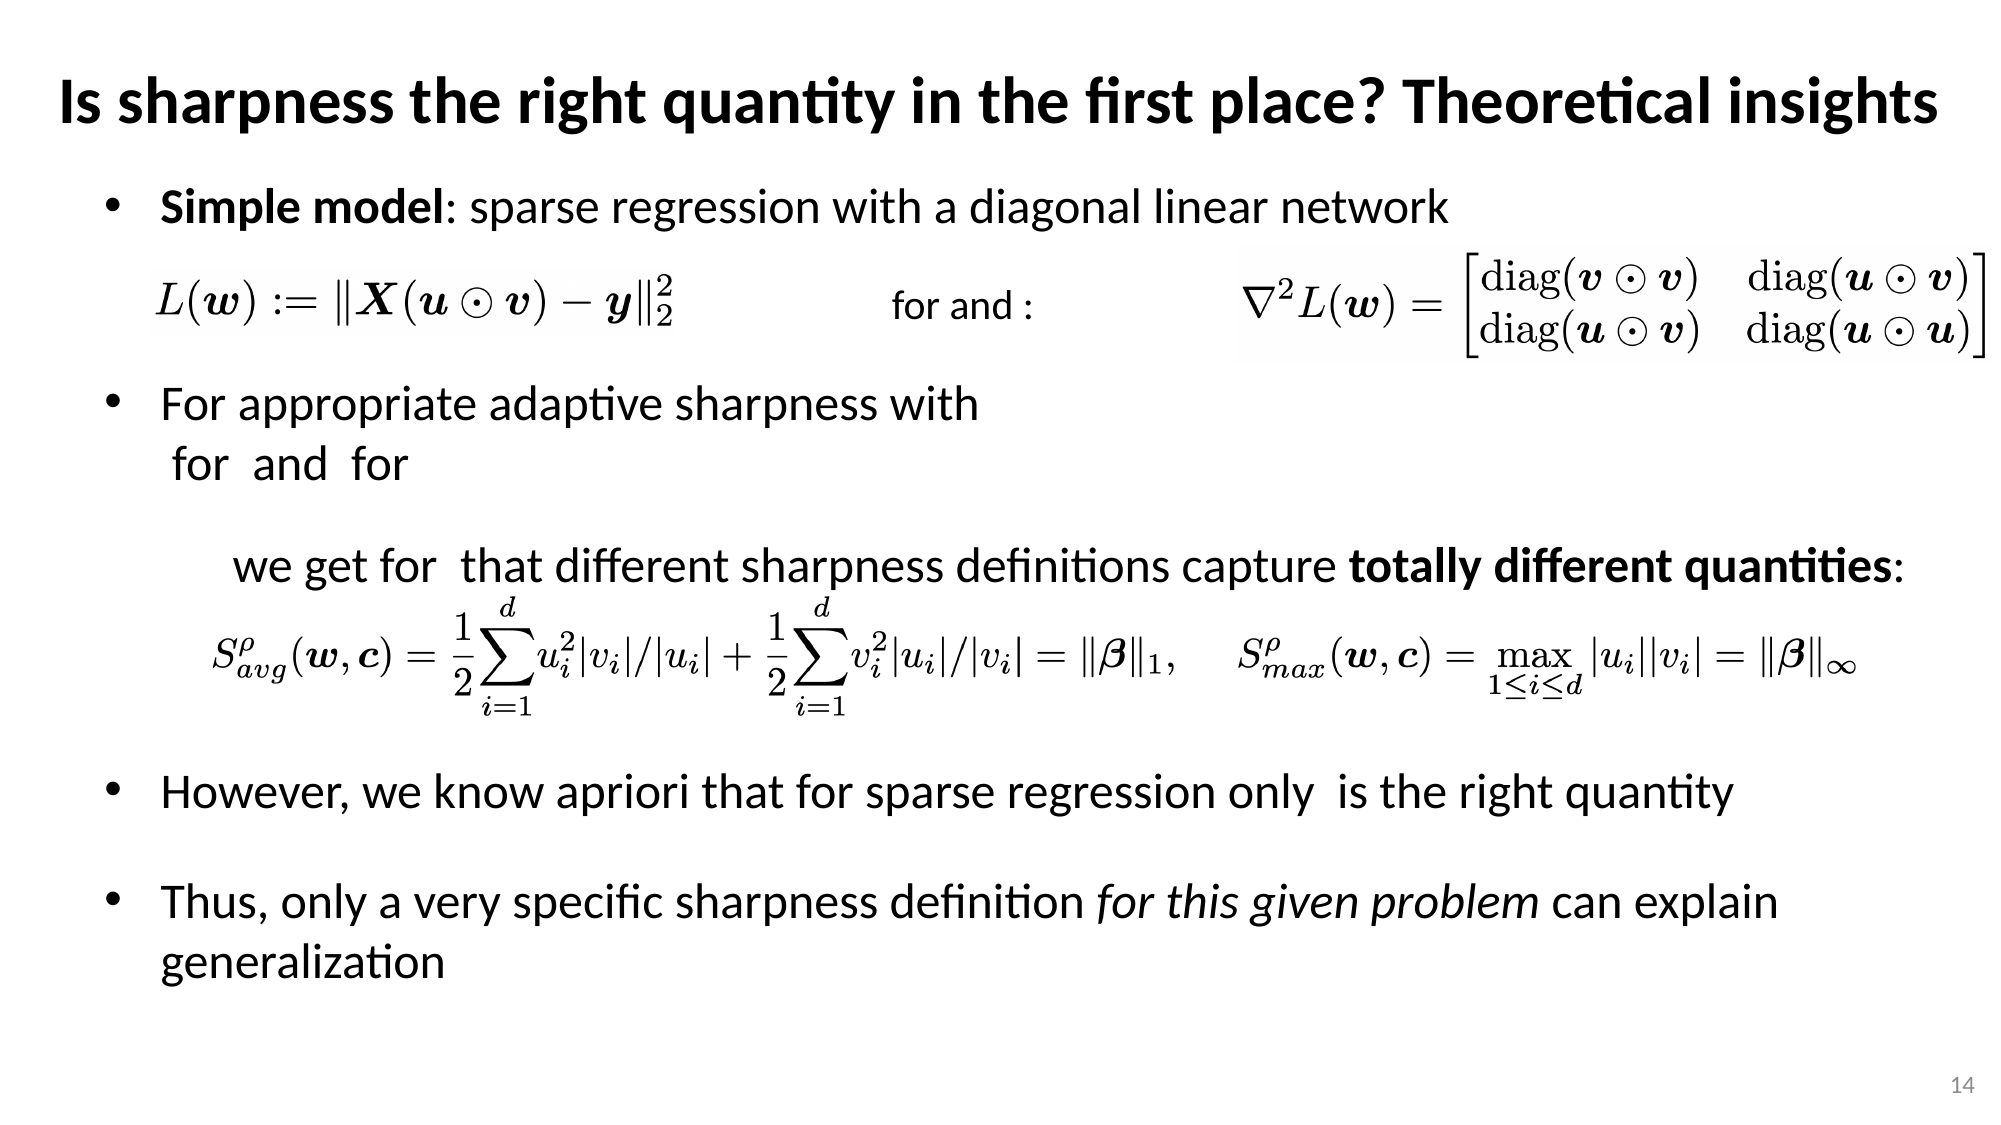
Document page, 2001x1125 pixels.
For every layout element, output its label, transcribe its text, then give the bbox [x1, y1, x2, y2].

picture [1234, 246, 1991, 364]
slide_number 13 [1540, 1053, 1991, 1114]
text_box Is sharpness the right quantity in the first place? Theoretical insights [37, 49, 1963, 145]
picture [148, 267, 677, 336]
picture [206, 591, 1859, 725]
